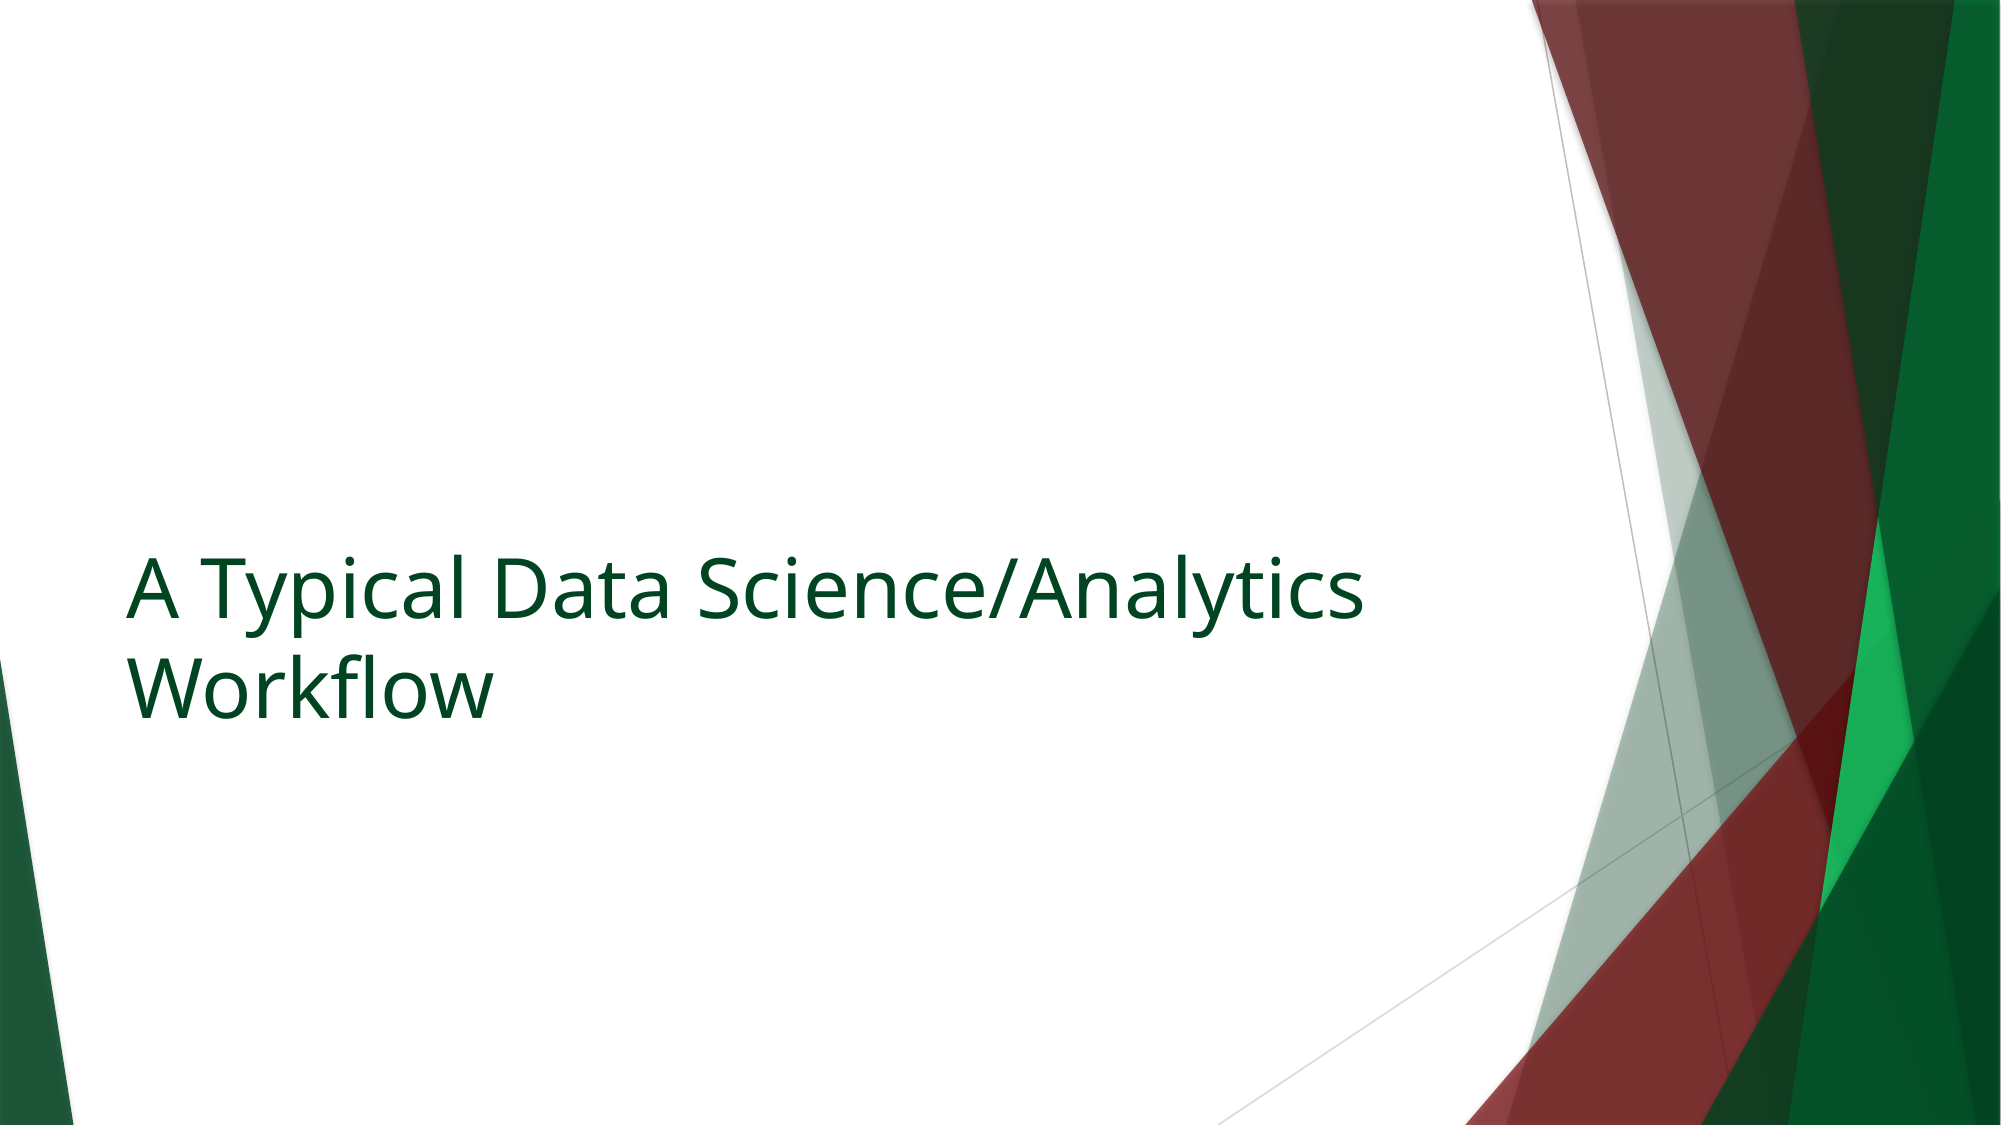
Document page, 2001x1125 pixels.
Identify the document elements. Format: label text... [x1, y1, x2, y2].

title A Typical Data Science/Analytics Workflow [111, 443, 1522, 743]
